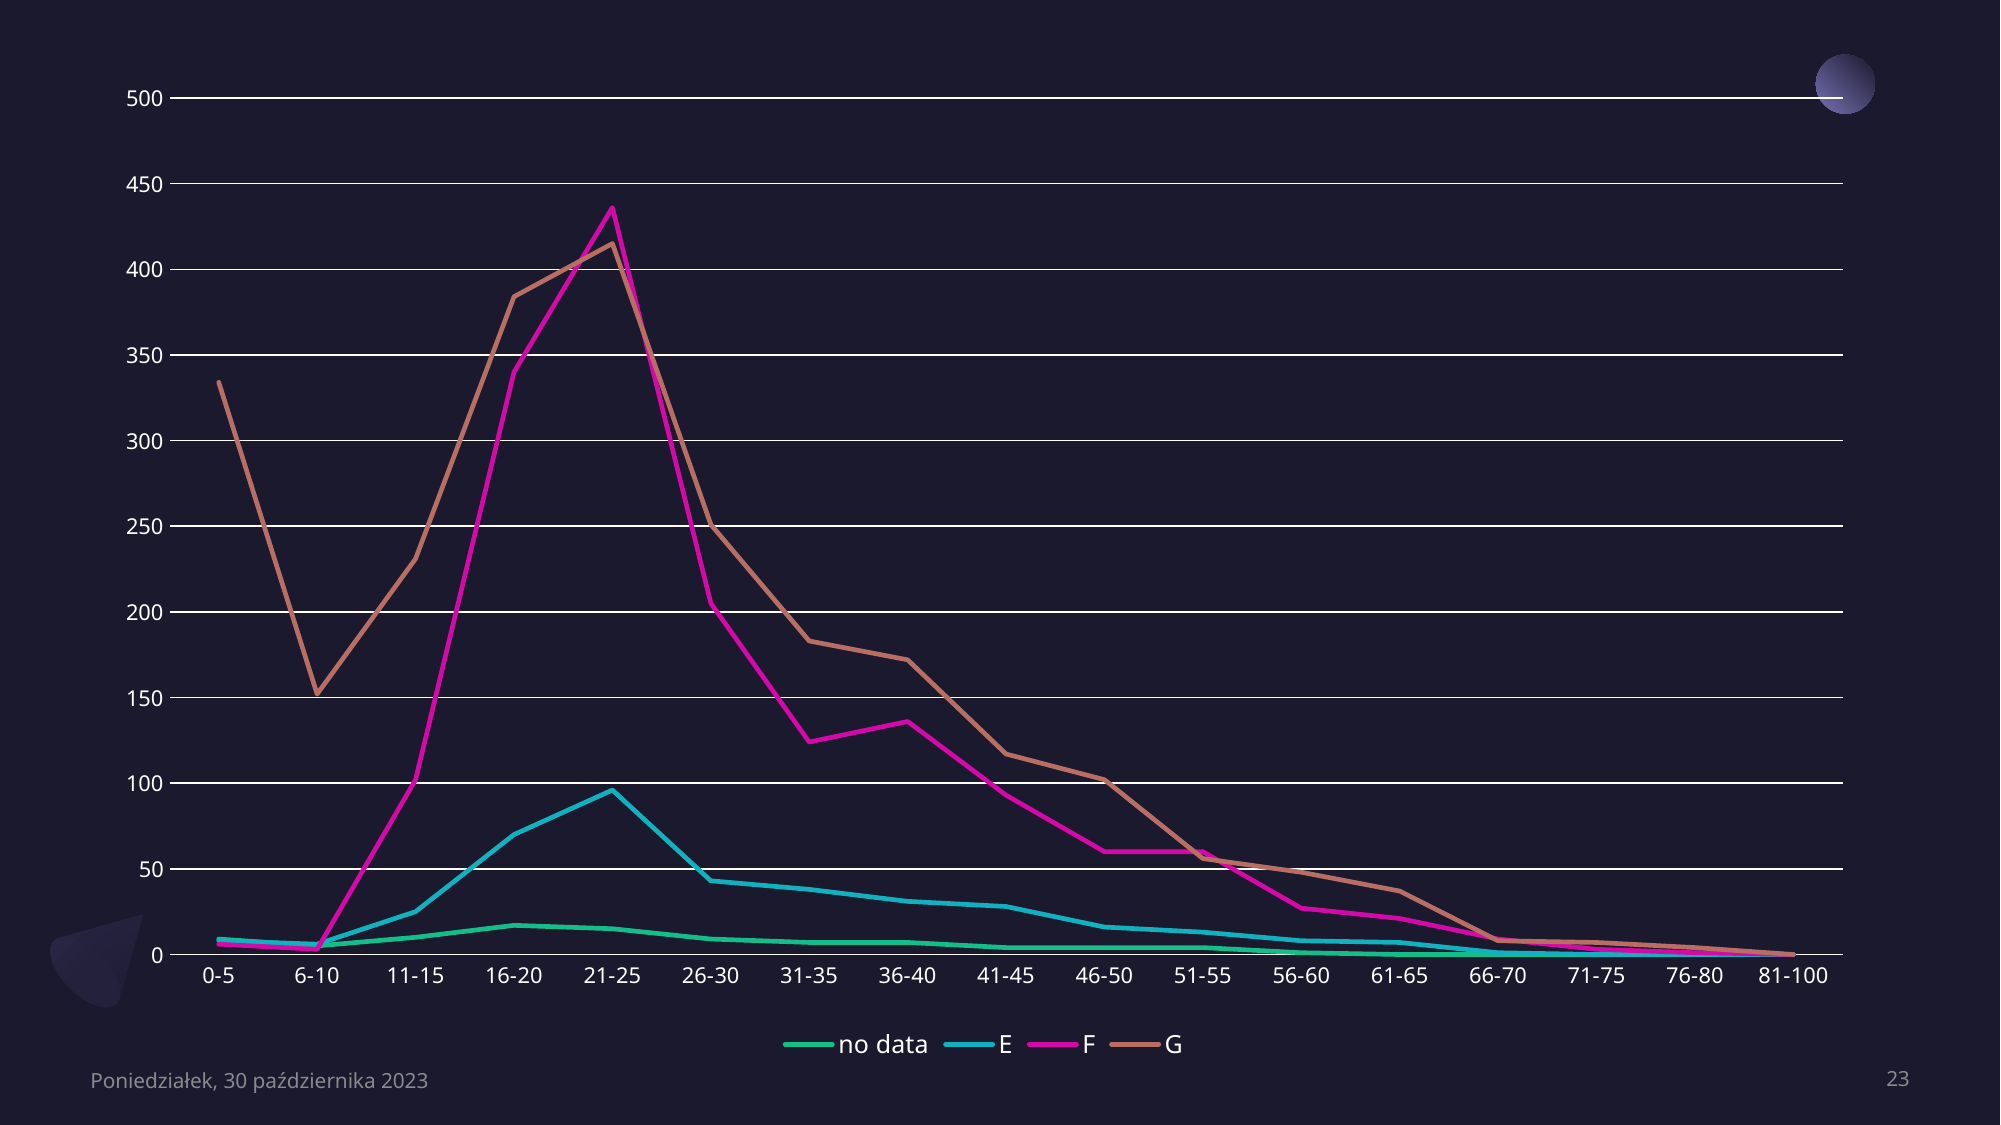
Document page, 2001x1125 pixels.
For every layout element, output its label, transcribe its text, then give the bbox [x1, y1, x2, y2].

slide_number Poniedziałek, 30 października 2023 [90, 1068, 522, 1093]
slide_number 23 [1632, 1067, 1910, 1093]
chart [90, 62, 1879, 1068]
